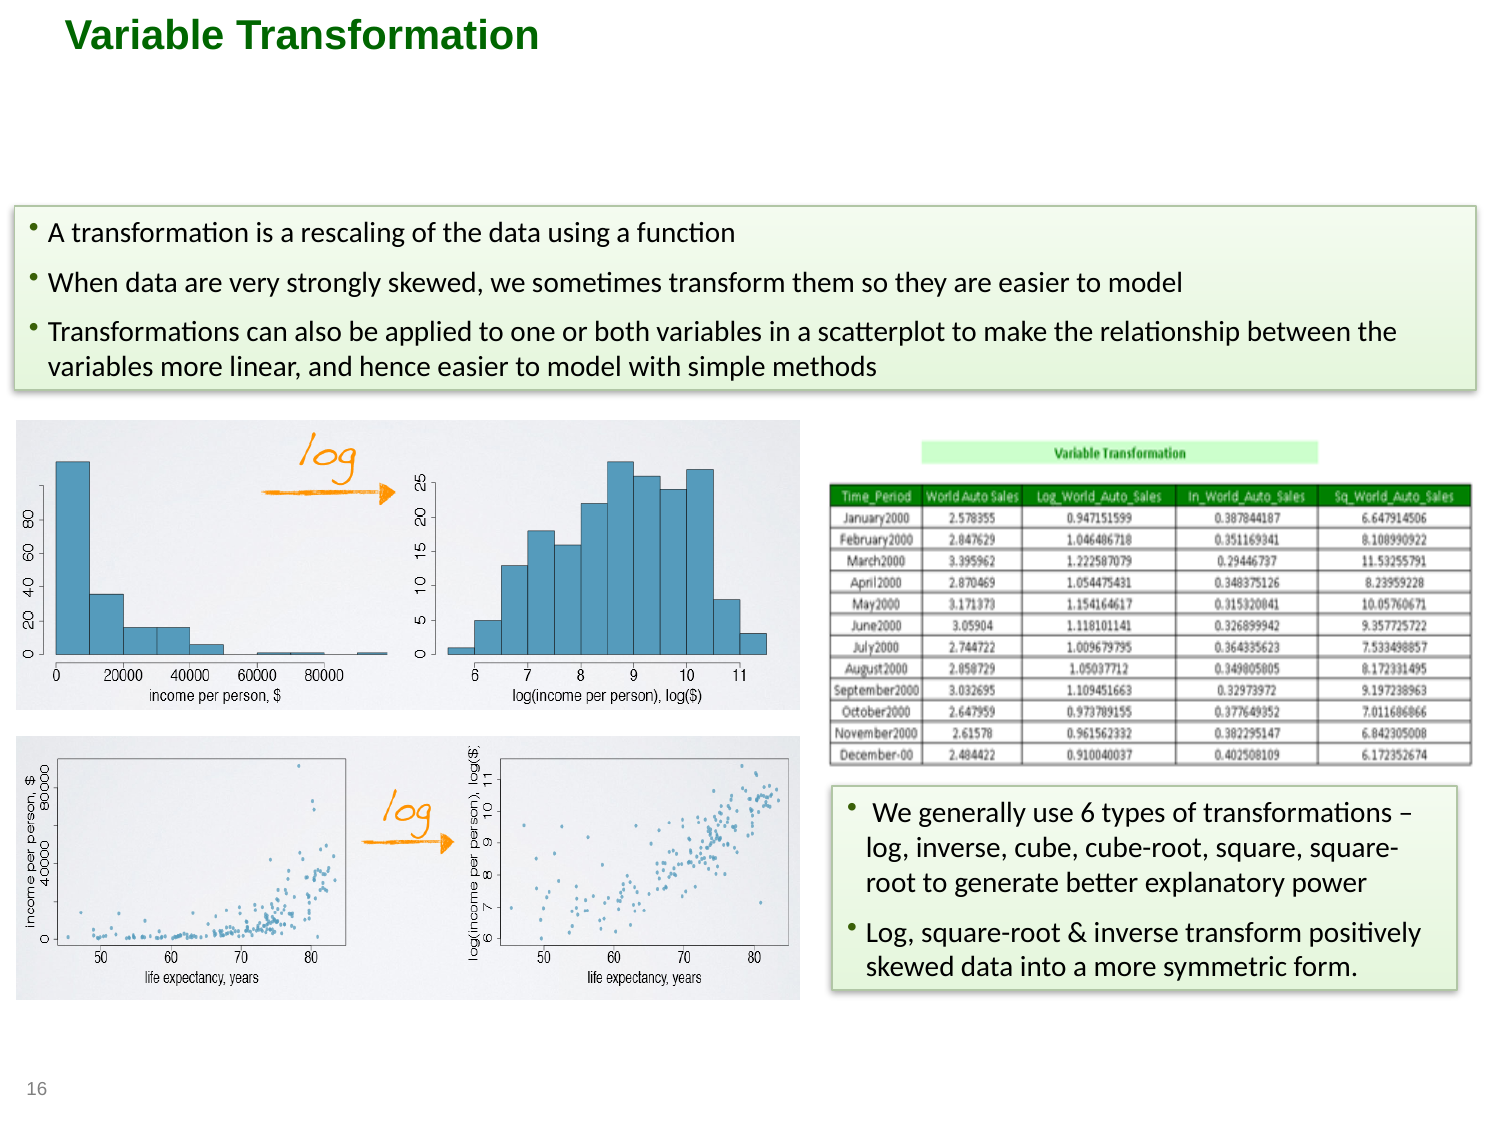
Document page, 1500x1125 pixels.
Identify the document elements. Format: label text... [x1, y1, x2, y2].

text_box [14, 205, 1483, 1000]
title Variable Transformation [49, 0, 1451, 163]
